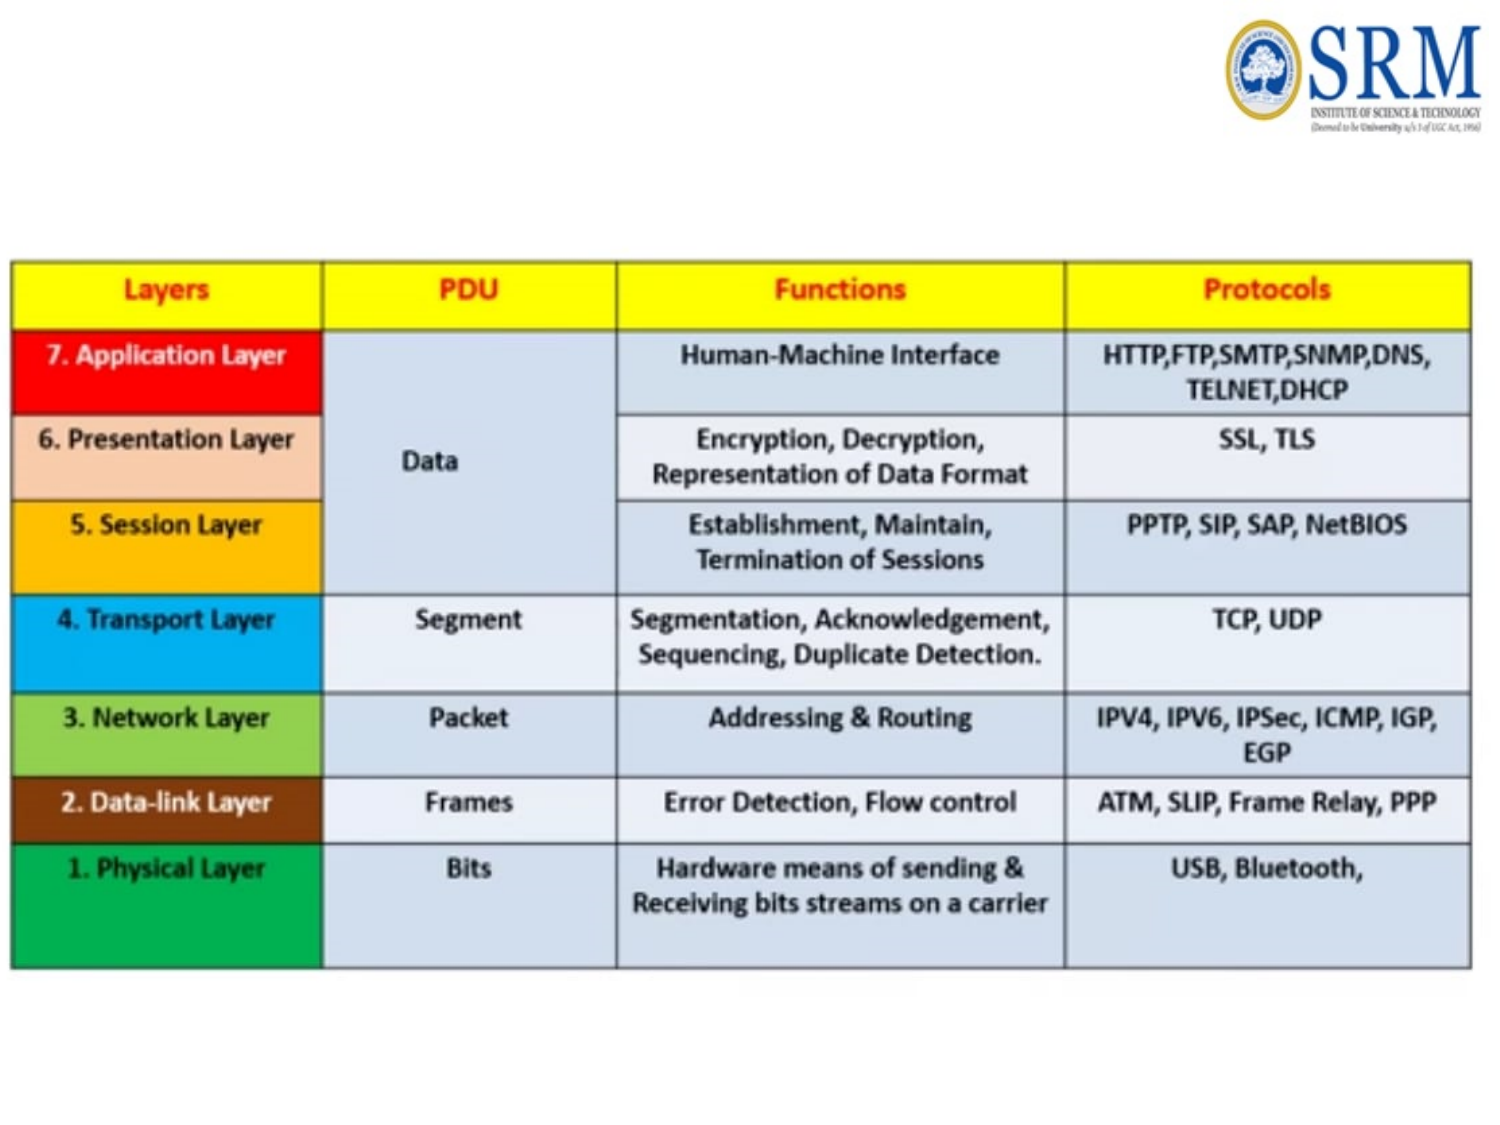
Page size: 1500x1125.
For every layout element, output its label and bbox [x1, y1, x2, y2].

picture [1223, 0, 1489, 149]
picture [0, 243, 1500, 998]
